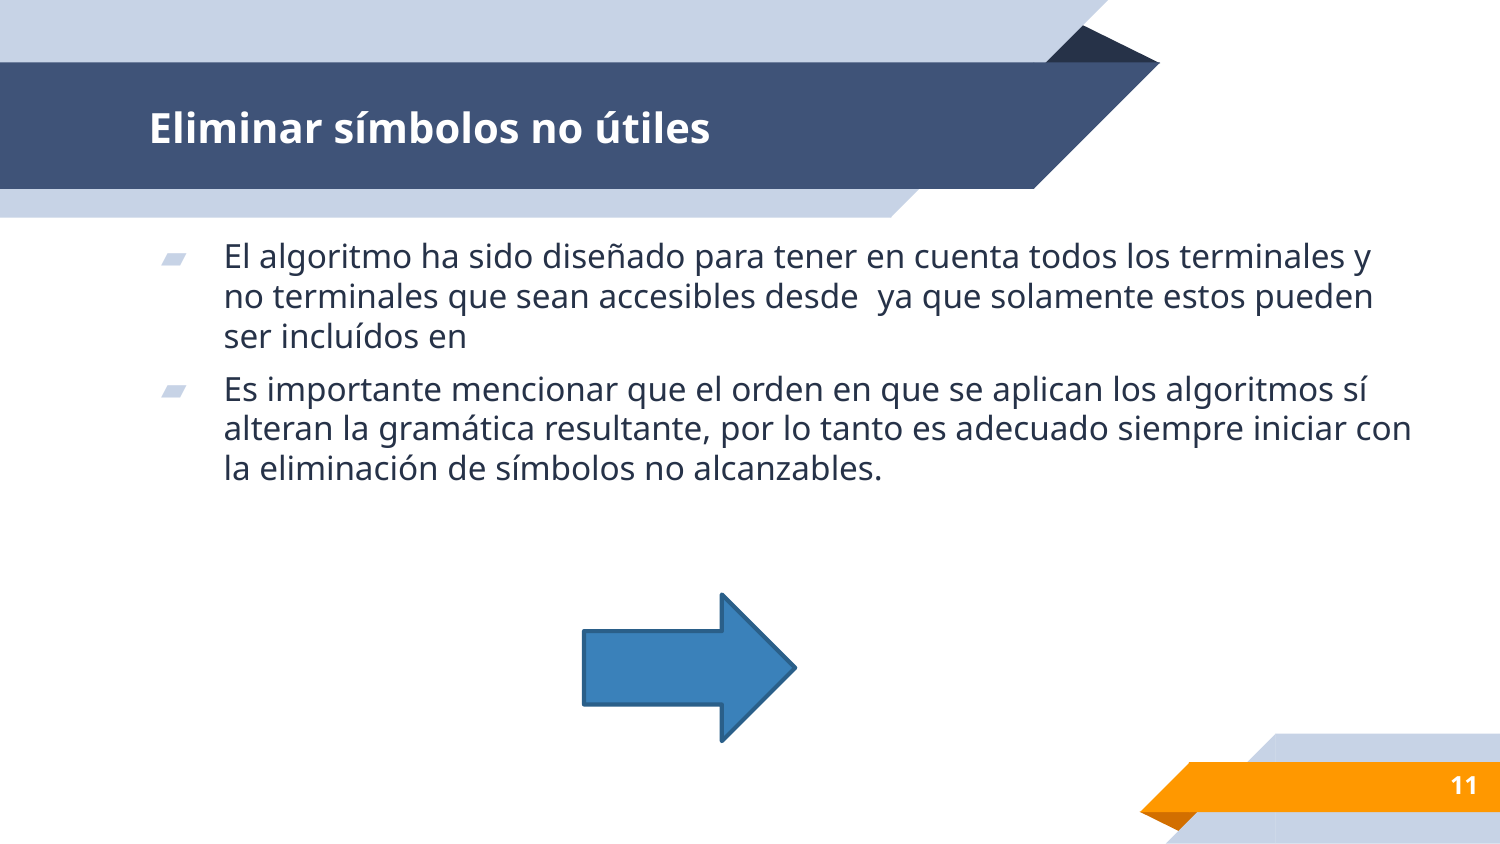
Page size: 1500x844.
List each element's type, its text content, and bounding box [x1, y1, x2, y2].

slide_number 11 [1249, 760, 1494, 813]
text_box [581, 592, 798, 744]
title Eliminar símbolos no útiles [133, 64, 1035, 190]
